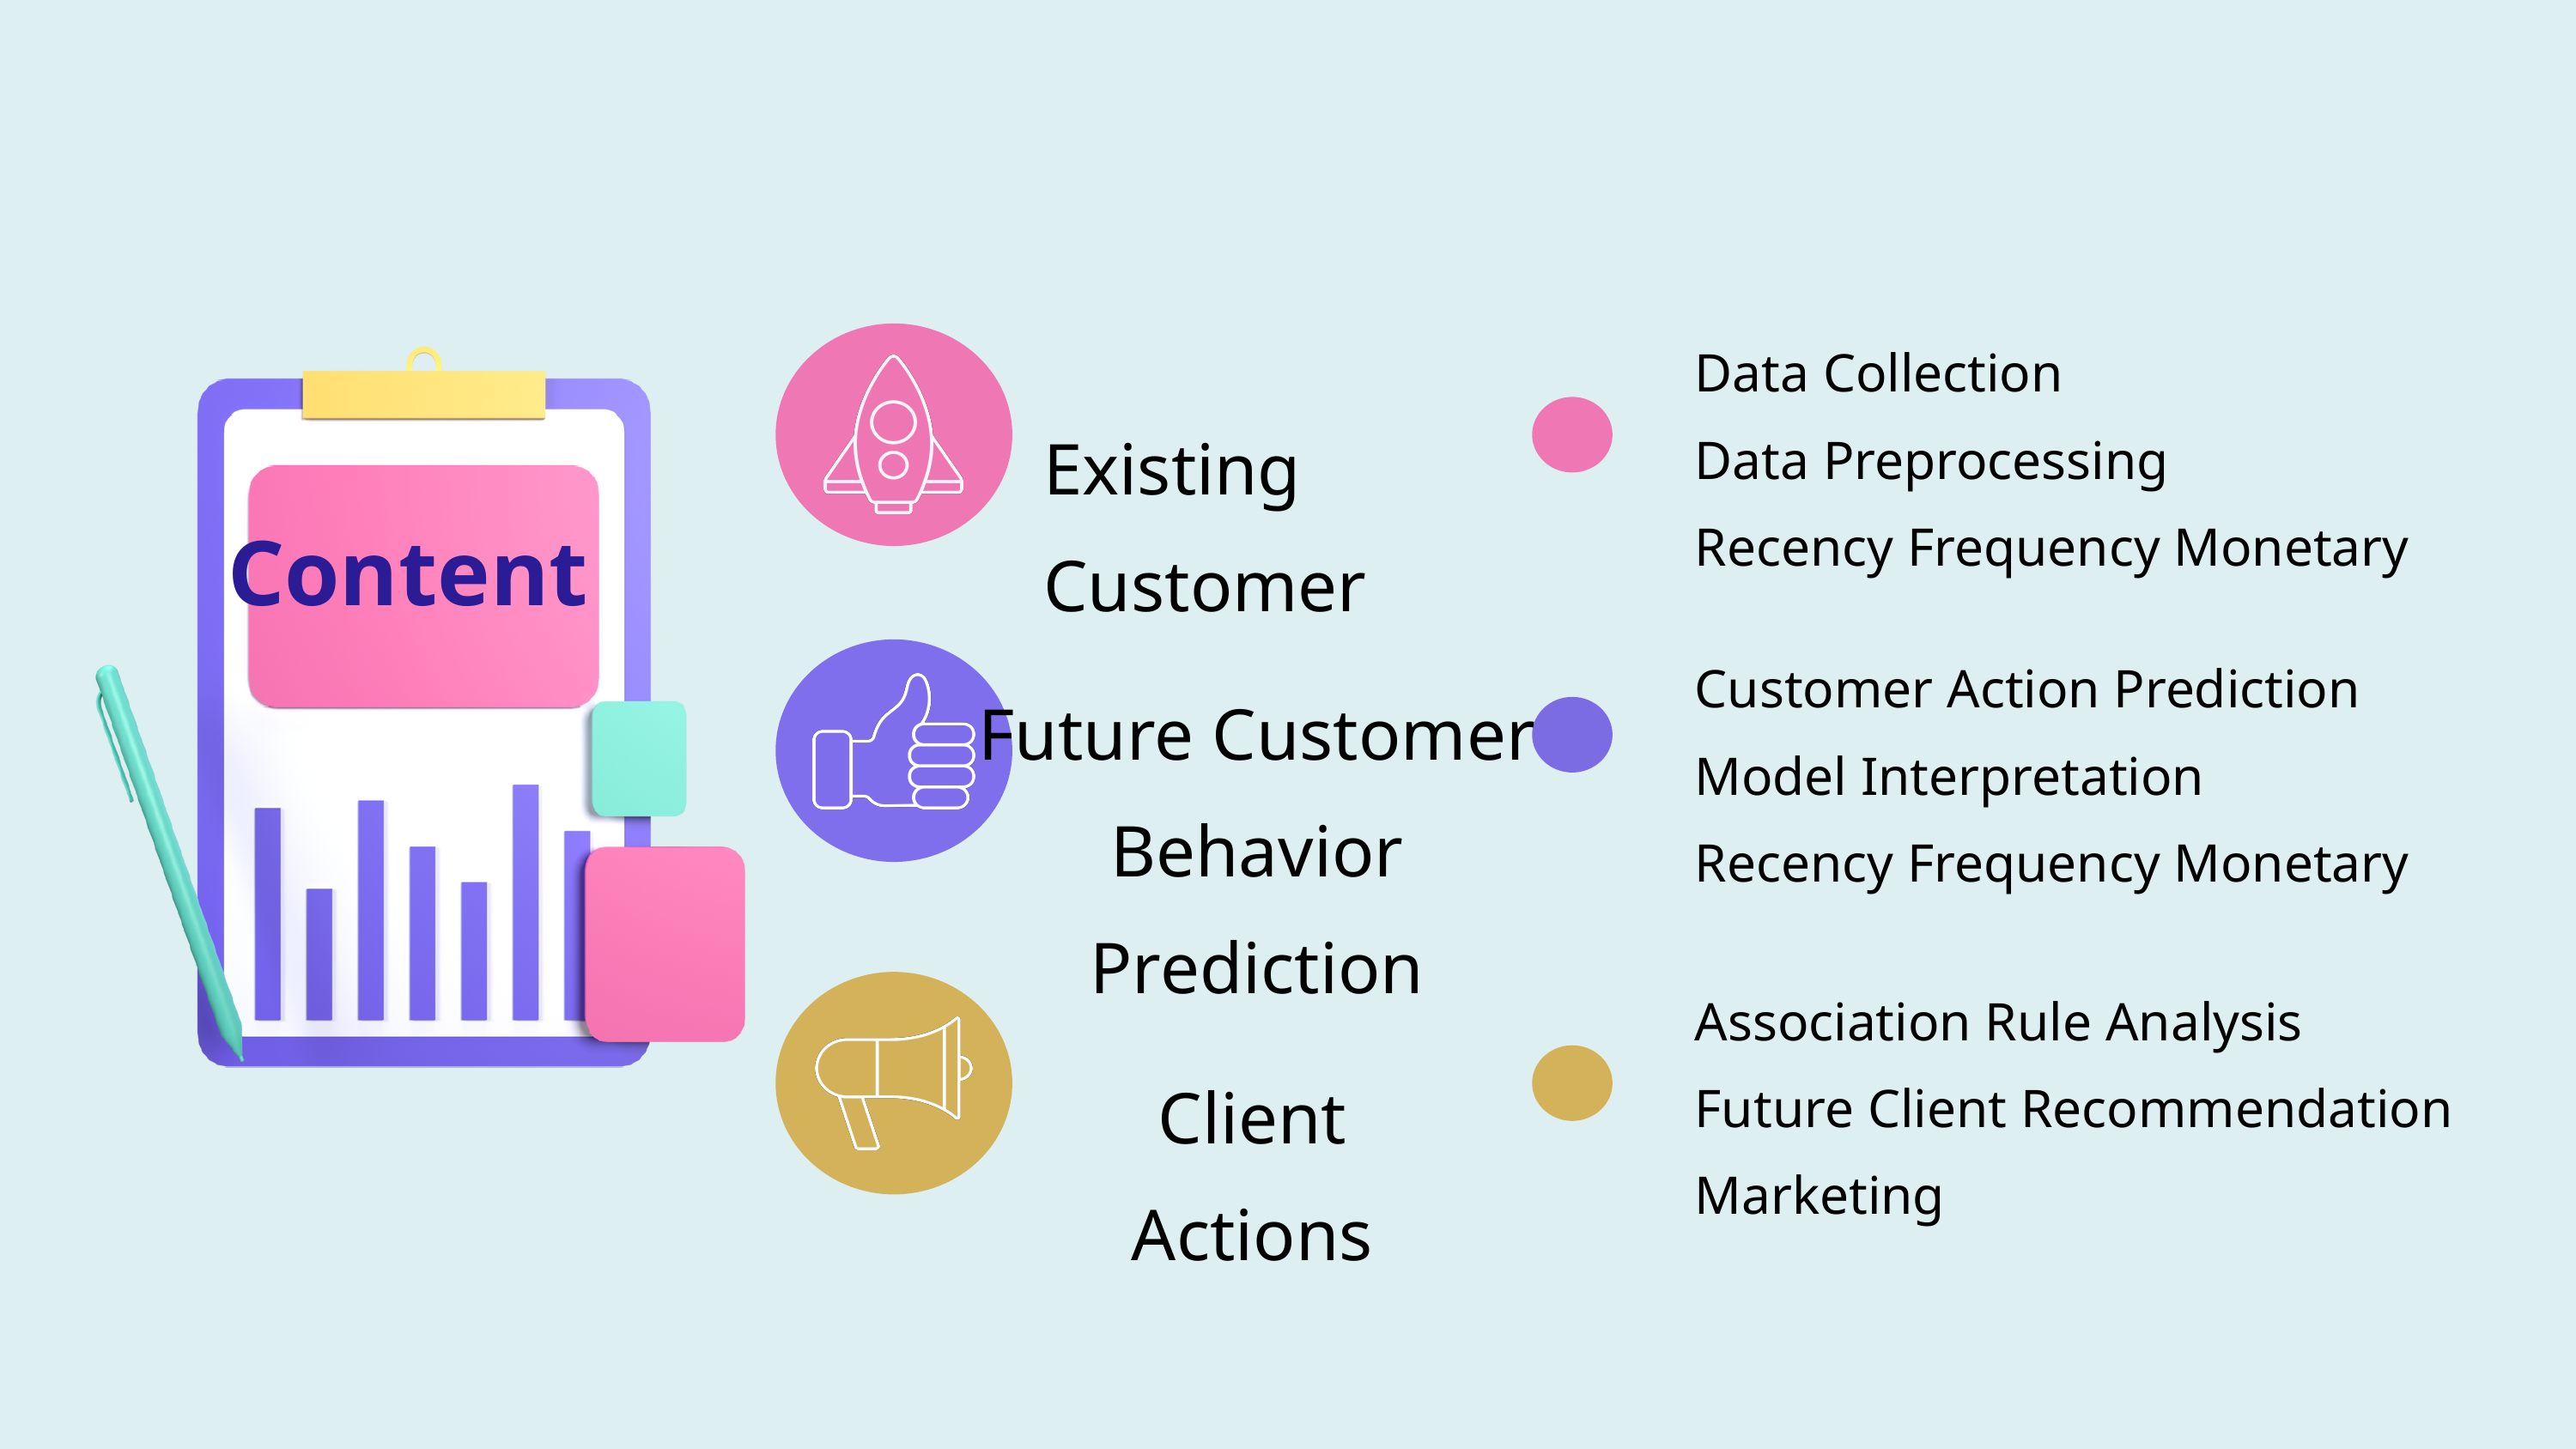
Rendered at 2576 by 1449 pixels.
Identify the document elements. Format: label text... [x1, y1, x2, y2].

text_box Association Rule Analysis Future Client Recommendation Marketing [1694, 963, 2576, 1225]
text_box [775, 639, 1013, 863]
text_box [1532, 1045, 1613, 1122]
text_box Existing Customer [1043, 391, 1548, 627]
text_box Future Customer Behavior Prediction [972, 657, 1542, 1008]
picture [823, 355, 964, 515]
picture [94, 346, 745, 1068]
text_box Customer Action Prediction Model Interpretation Recency Frequency Monetary [1694, 631, 2549, 893]
text_box Data Collection Data Preprocessing Recency Frequency Monetary [1694, 315, 2549, 577]
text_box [1532, 397, 1613, 473]
text_box Client Actions [1076, 1040, 1429, 1275]
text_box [775, 323, 1013, 547]
picture [815, 1016, 973, 1150]
picture [811, 673, 976, 810]
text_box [1532, 696, 1613, 773]
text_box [775, 971, 1013, 1195]
